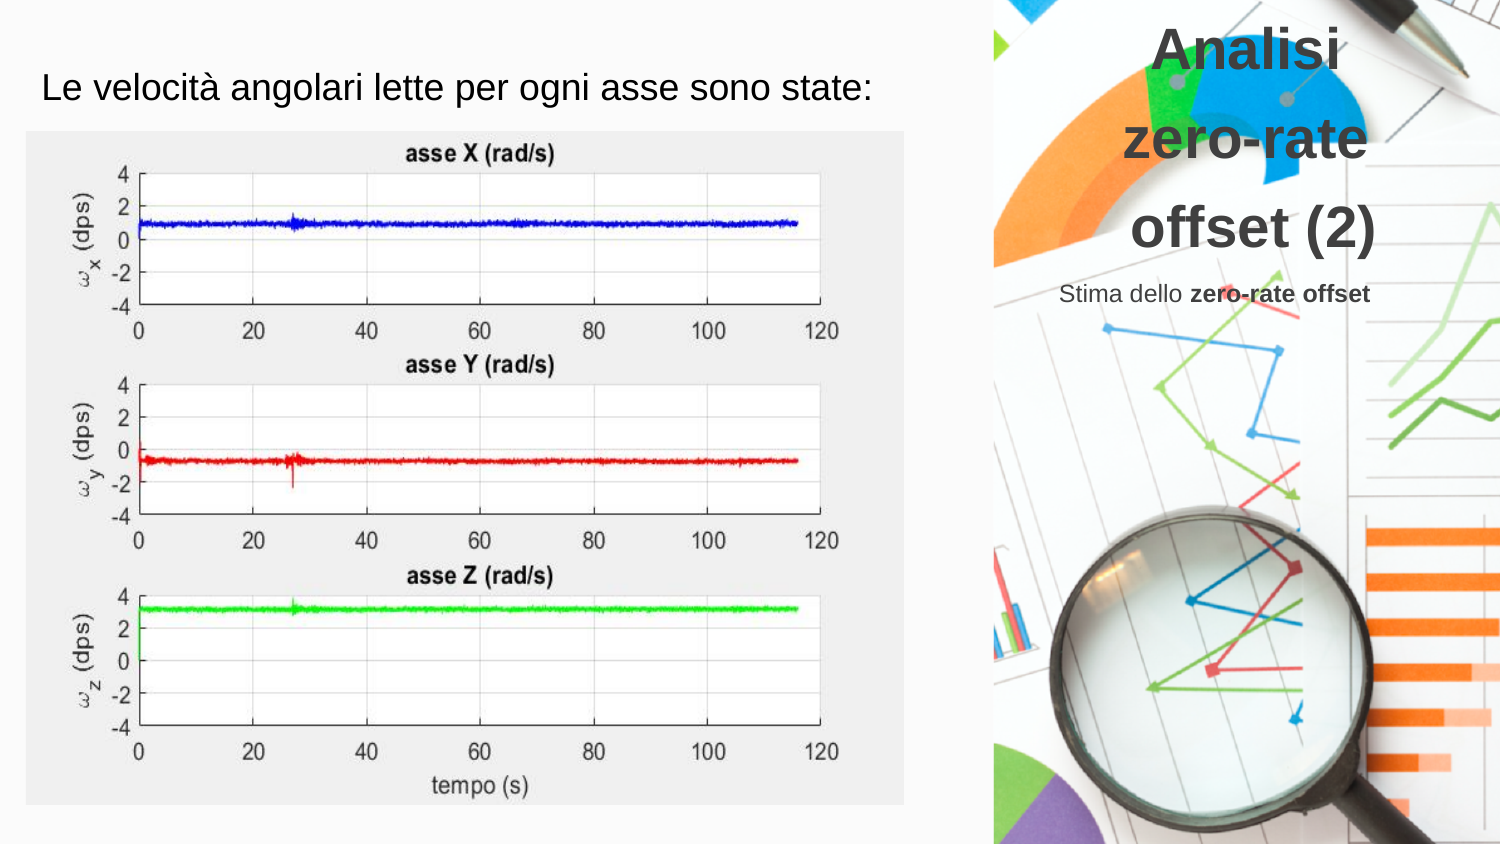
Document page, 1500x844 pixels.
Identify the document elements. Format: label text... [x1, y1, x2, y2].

picture [25, 0, 1500, 844]
text_box Le velocità angolari lette per ogni asse sono state: [26, 55, 983, 116]
text_box Analisi zero-rate offset (2) [1008, 55, 1500, 163]
